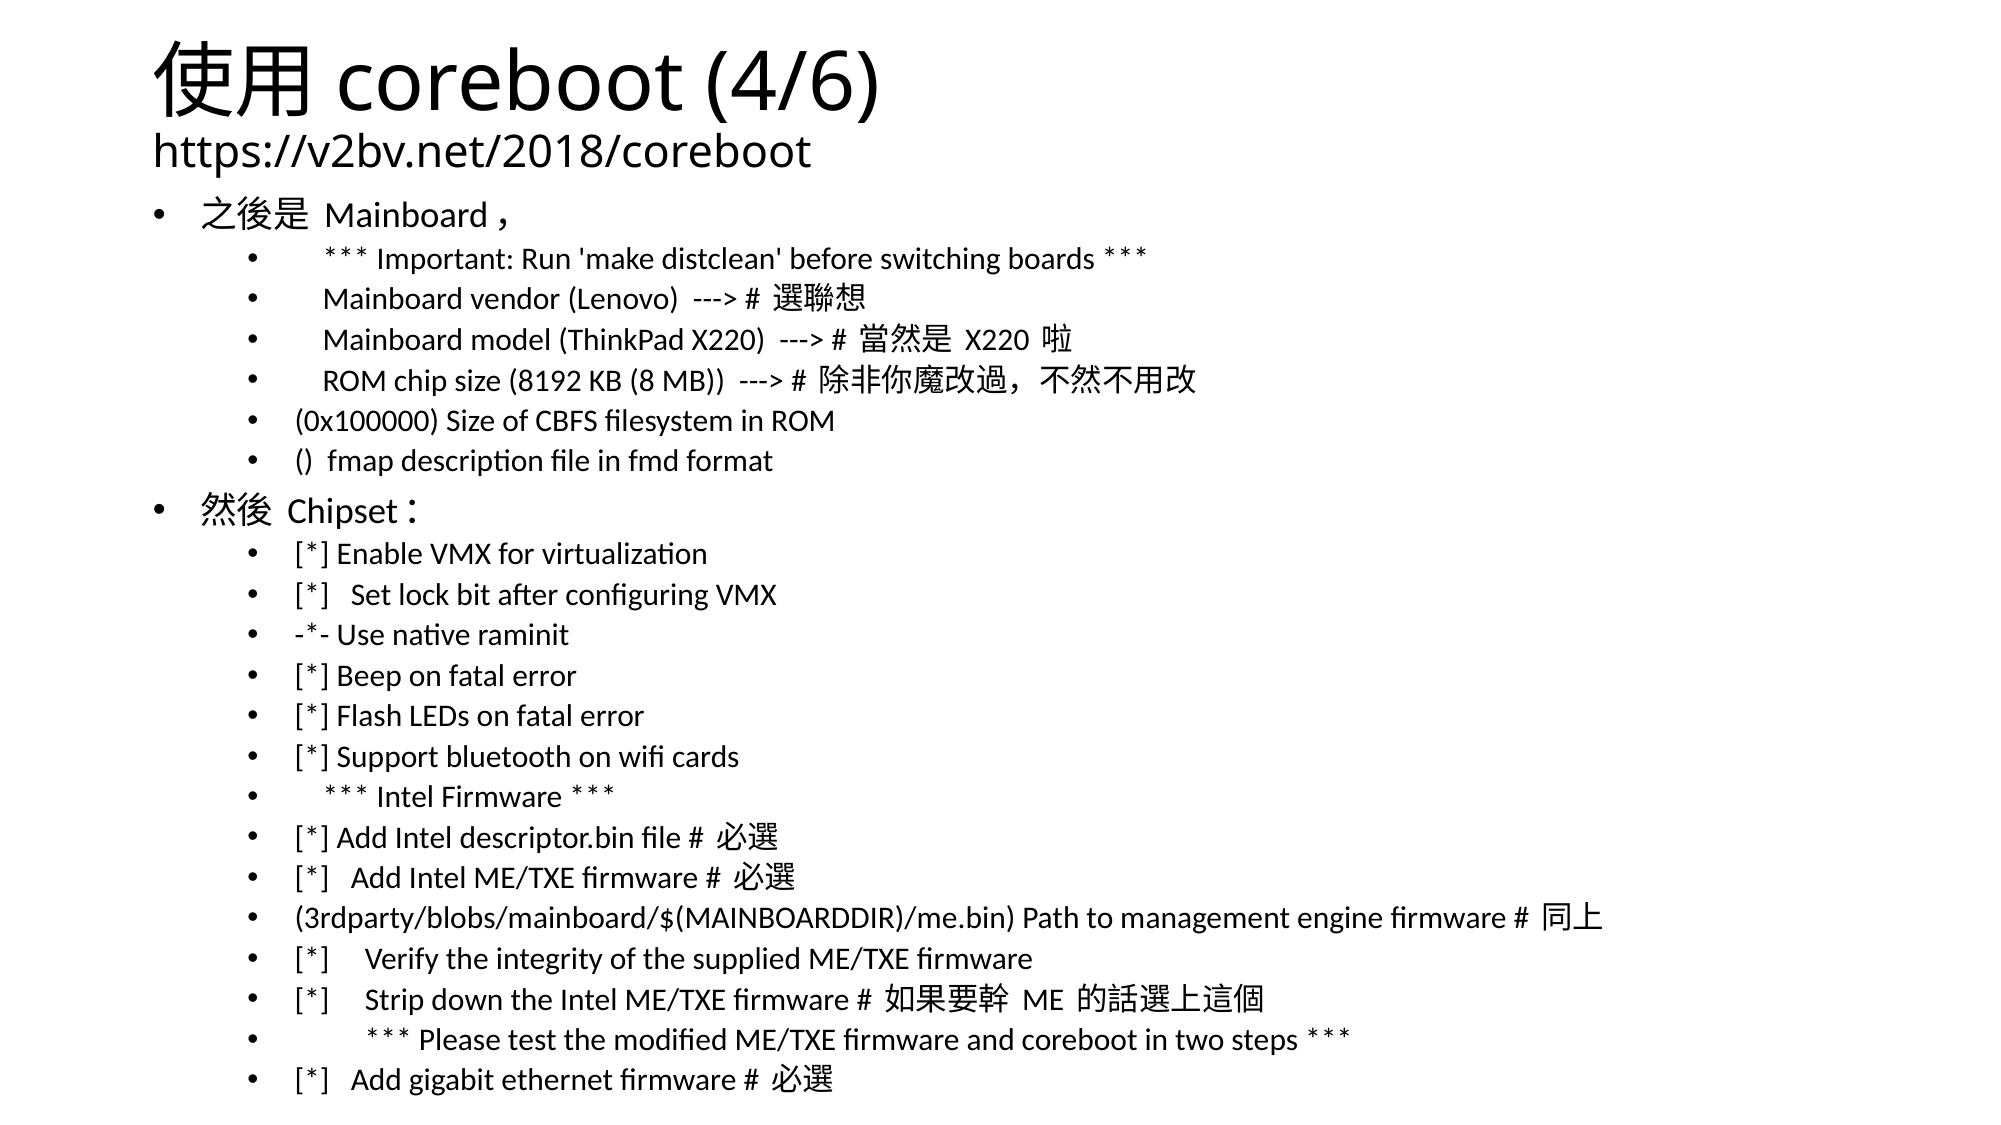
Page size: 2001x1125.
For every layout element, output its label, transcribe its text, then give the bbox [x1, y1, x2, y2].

list 之後是 Mainboard， *** Important: Run 'make distclean' before switching boards *** Mainboard vendor (Lenovo) ---> # 選聯想 Mainboard model (ThinkPad X220) ---> # 當然是 X220 啦 ROM chip size (8192 KB (8 MB)) ---> # 除非你魔改過，不然不用改 (0x100000) Size of CBFS filesystem in ROM () fmap description file in fmd format 然後 Chipset： [*] Enable VMX for virtualization [*] Set lock bit after configuring VMX -*- Use native raminit [*] Beep on fatal error [*] Flash LEDs on fatal error [*] Support bluetooth on wifi cards *** Intel Firmware *** [*] Add Intel descriptor.bin file # 必選 [*] Add Intel ME/TXE firmware # 必選 (3rdparty/blobs/mainboard/$(MAINBOARDDIR)/me.bin) Path to management engine firmware # 同上 [*] Verify the integrity of the supplied ME/TXE firmware [*] Strip down the Intel ME/TXE firmware # 如果要幹 ME 的話選上這個 *** Please test the modified ME/TXE firmware and coreboot in two steps *** [*] Add gigabit ethernet firmware # 必選 [137, 188, 1943, 1111]
title 使用coreboot (4/6) https://v2bv.net/2018/coreboot [137, 31, 1863, 186]
